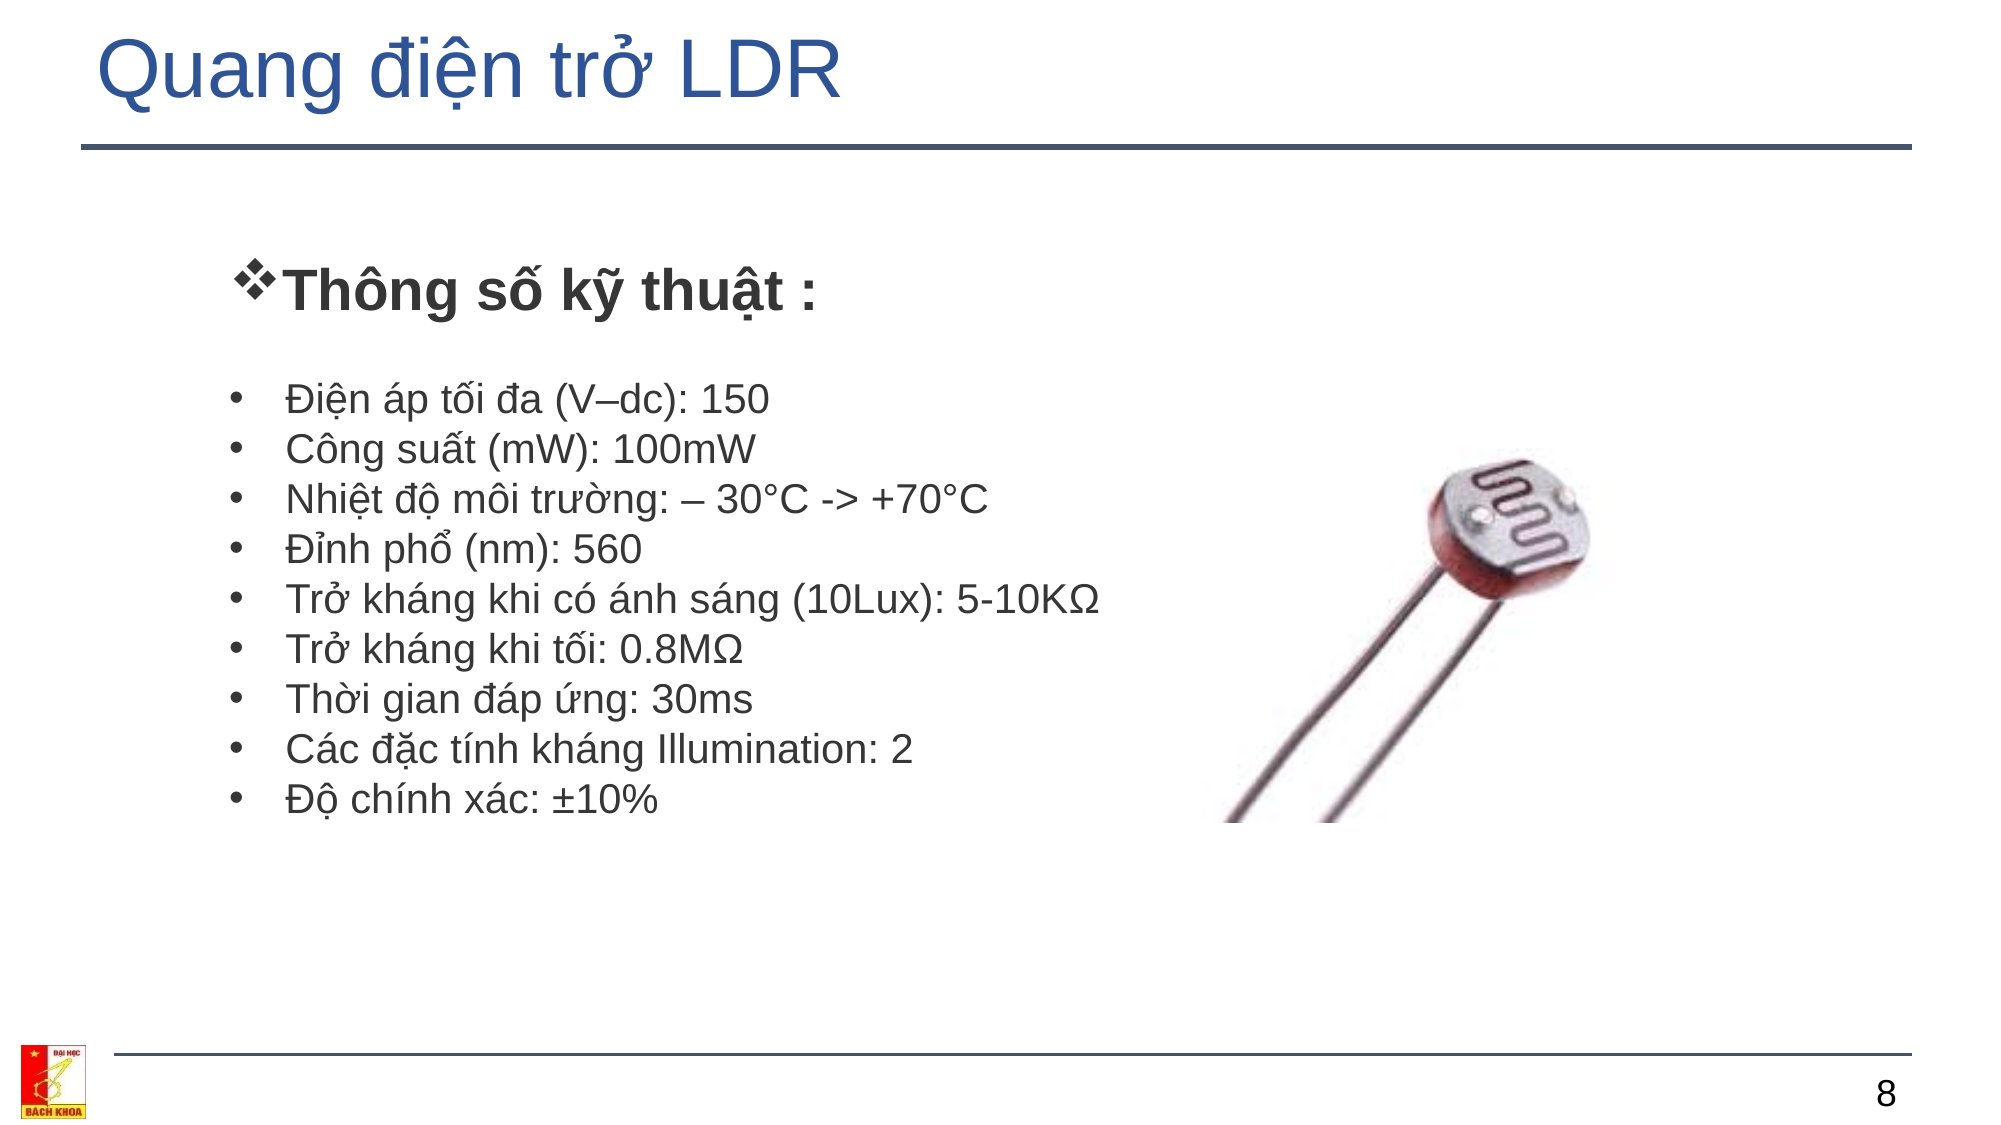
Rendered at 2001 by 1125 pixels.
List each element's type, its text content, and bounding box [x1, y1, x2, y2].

picture [1200, 301, 1723, 824]
text_box Thông số kỹ thuật : Điện áp tối đa (V–dc): 150 Công suất (mW): 100mW Nhiệt độ môi trường: – 30°C -> +70°C Đỉnh phổ (nm): 560 Trở kháng khi có ánh sáng (10Lux): 5-10KΩ Trở kháng khi tối: 0.8MΩ Thời gian đáp ứng: 30ms Các đặc tính kháng Illumination: 2 Độ chính xác: ±10% [214, 244, 1202, 875]
picture [21, 1045, 86, 1119]
slide_number 8 [1461, 1061, 1912, 1122]
title Quang điện trở LDR [81, 0, 1912, 140]
